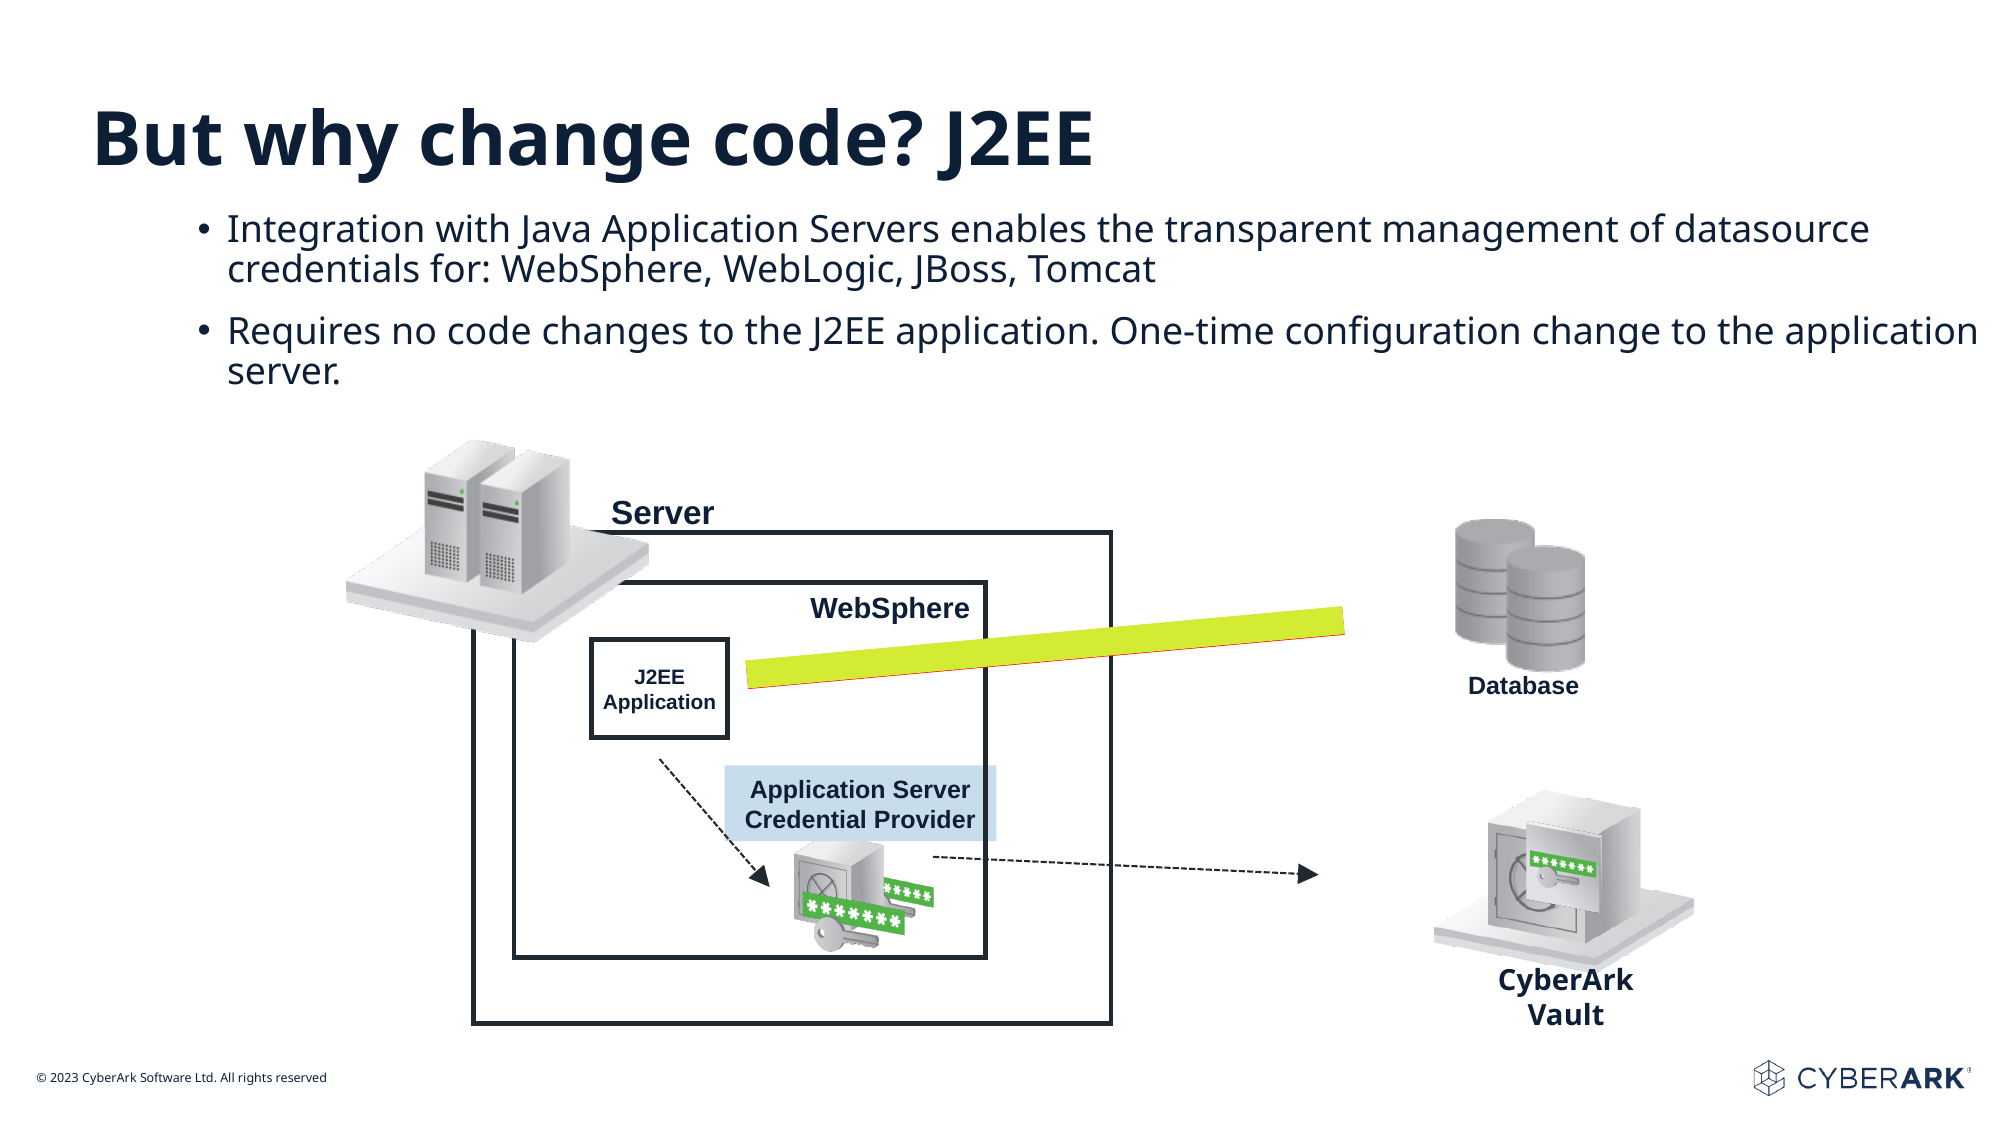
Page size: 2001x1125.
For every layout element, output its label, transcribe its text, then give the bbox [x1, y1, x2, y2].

picture [1526, 821, 1602, 914]
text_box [933, 856, 1319, 875]
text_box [659, 759, 770, 887]
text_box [746, 620, 1344, 675]
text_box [346, 439, 777, 643]
text_box [777, 532, 1111, 620]
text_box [1434, 789, 1694, 1005]
list Integration with Java Application Servers enables the transparent management of datasource credentials for: WebSphere, WebLogic, JBoss, Tomcat Requires no code changes to the J2EE application. One-time configuration change to the application server. [197, 210, 2000, 561]
text_box WebSphere [777, 581, 1004, 620]
text_box [513, 643, 986, 958]
text_box [54, 53, 1948, 120]
title But why change code? J2EE [91, 120, 1909, 205]
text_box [724, 765, 997, 952]
text_box [473, 643, 1111, 1024]
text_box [1392, 519, 1655, 709]
